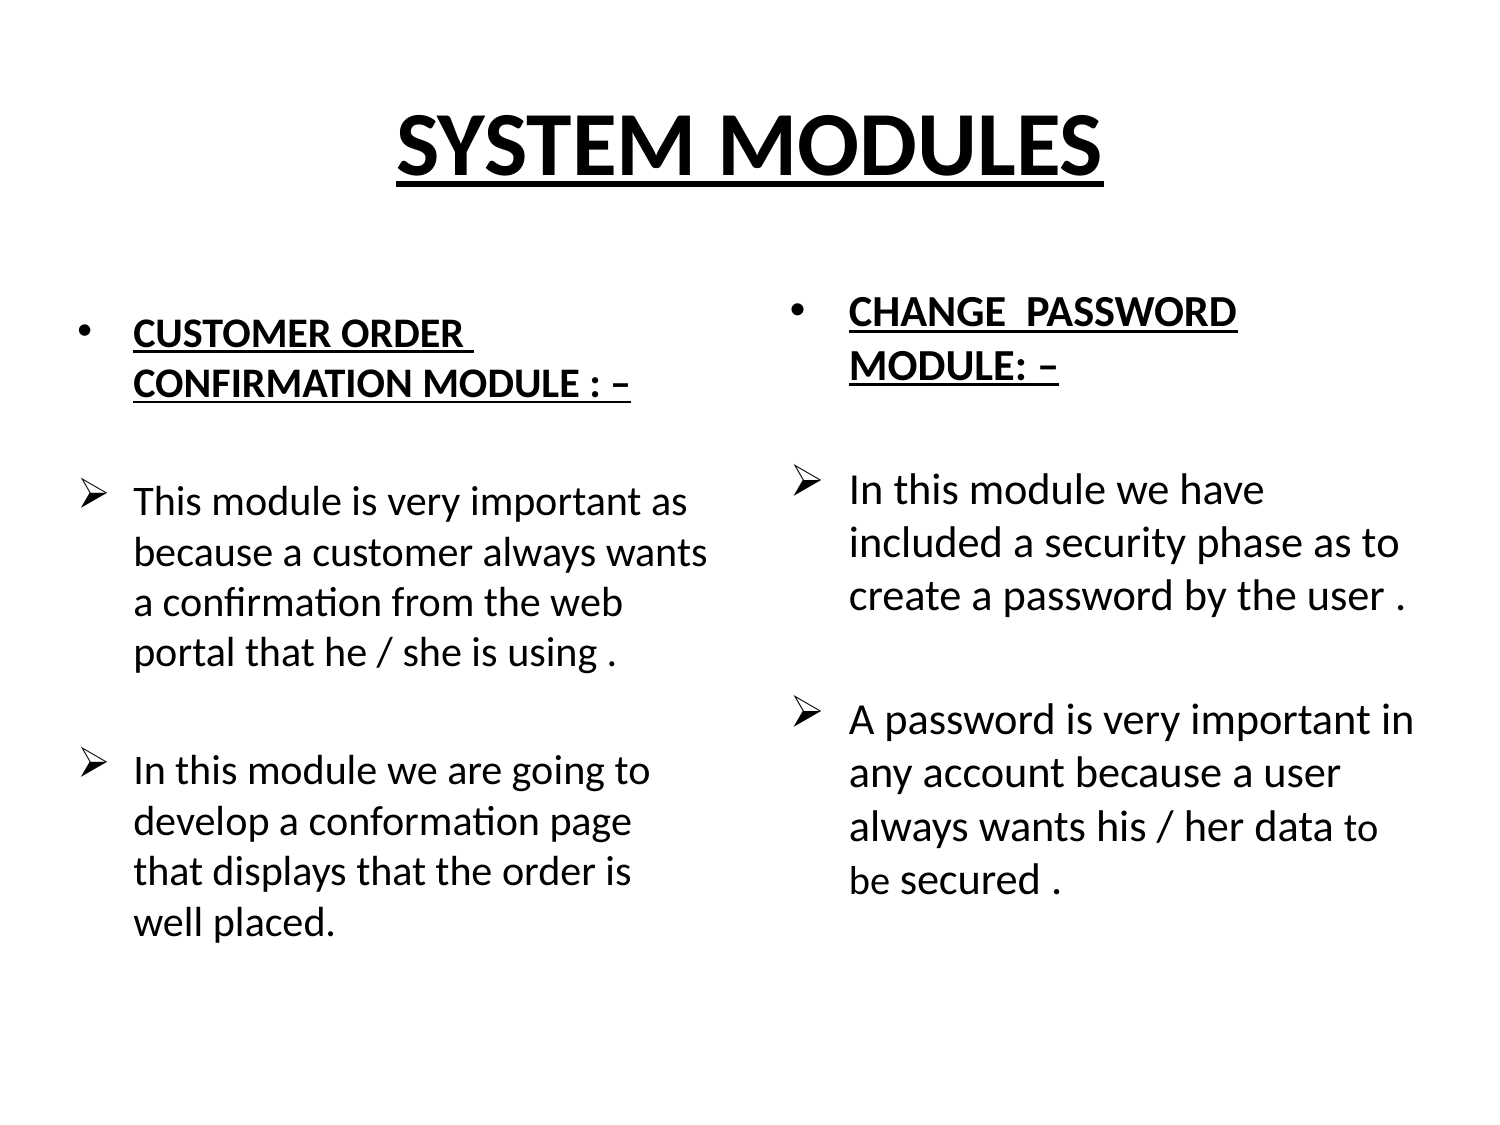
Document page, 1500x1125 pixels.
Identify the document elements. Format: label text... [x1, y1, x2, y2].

list CUSTOMER ORDER CONFIRMATION MODULE : – This module is very important as because a customer always wants a confirmation from the web portal that he / she is using . In this module we are going to develop a conformation page that displays that the order is well placed. [62, 224, 725, 1018]
title SYSTEM MODULES [75, 45, 1425, 233]
list CHANGE PASSWORD MODULE: – In this module we have included a security phase as to create a password by the user . A password is very important in any account because a user always wants his / her data to be secured . [774, 275, 1438, 1018]
